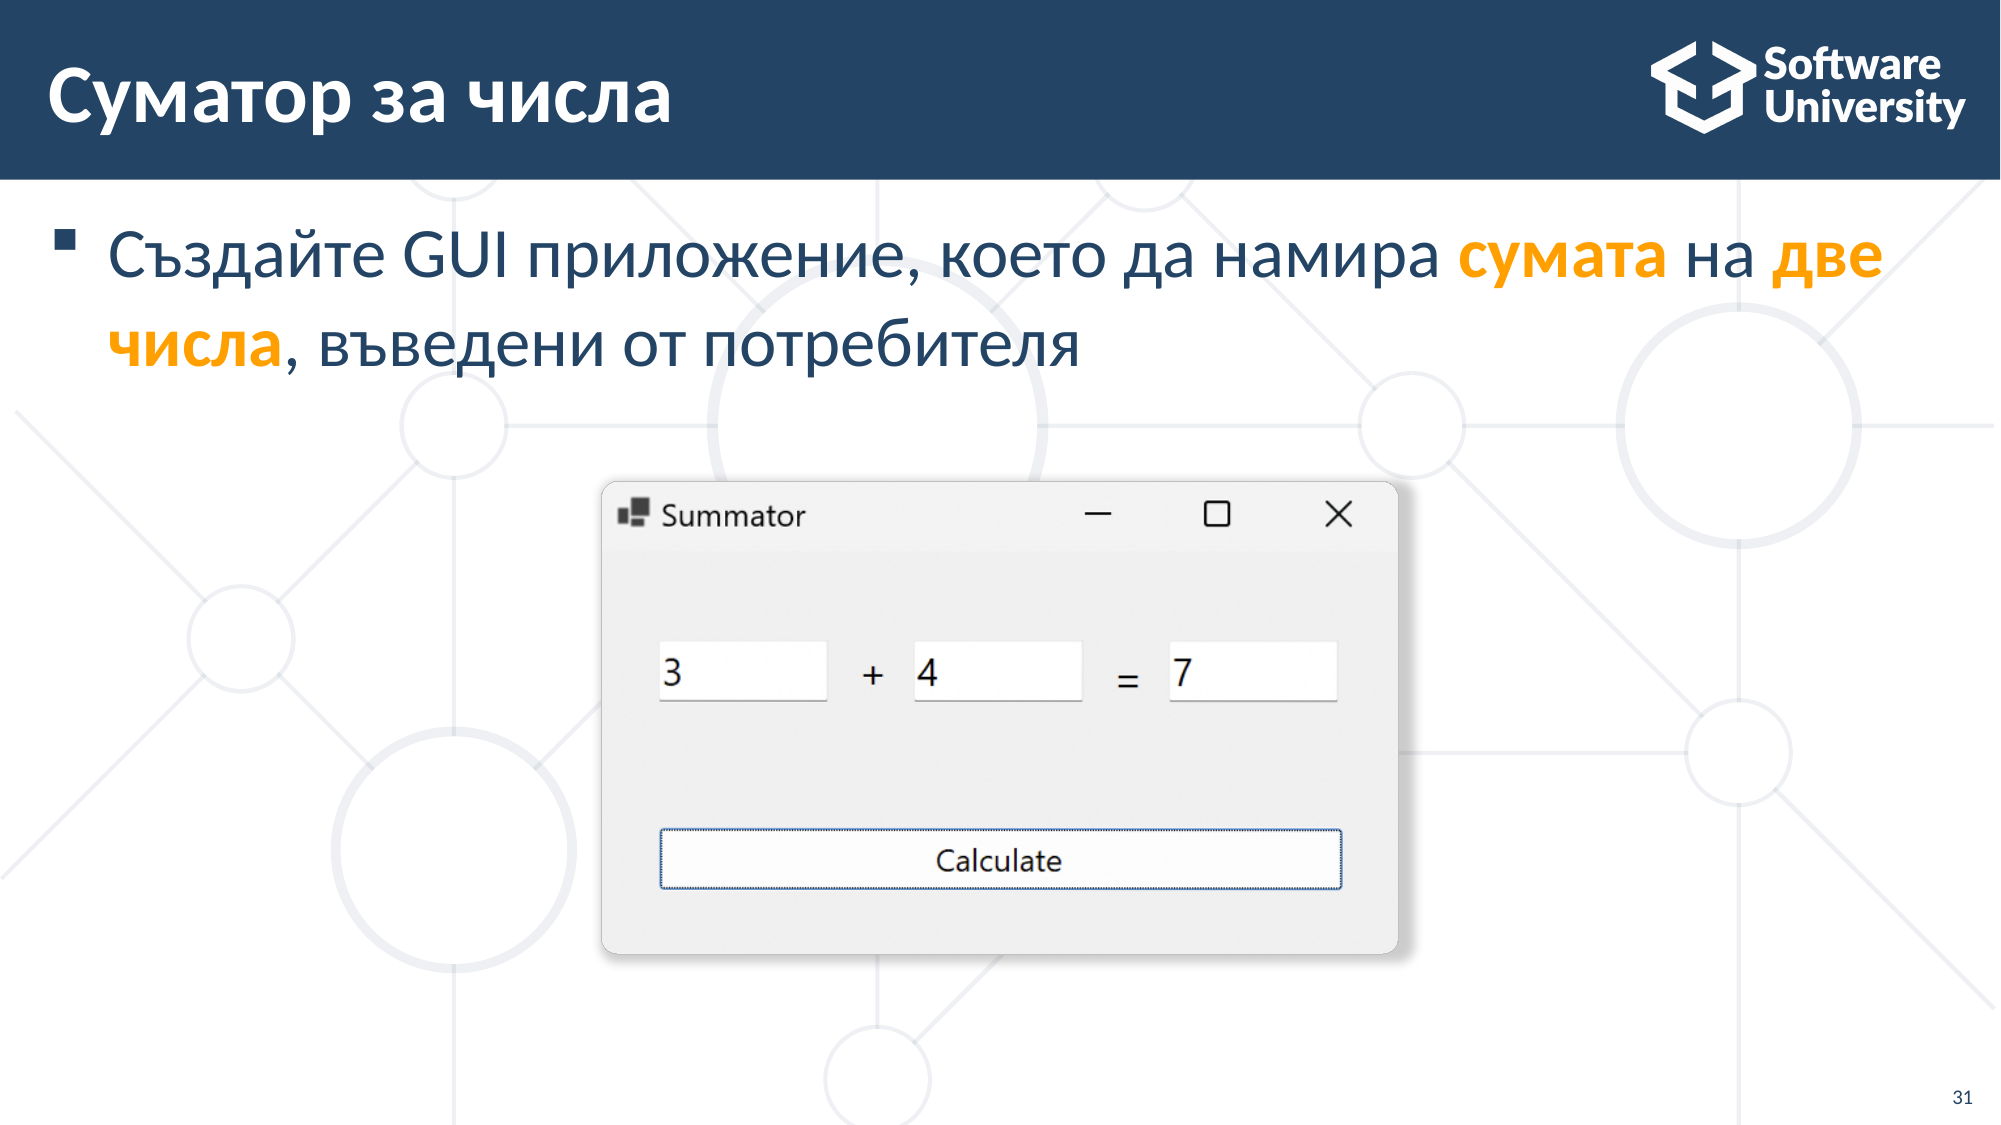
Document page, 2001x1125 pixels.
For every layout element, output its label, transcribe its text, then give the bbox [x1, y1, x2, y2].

picture [1651, 41, 1966, 134]
title Суматор за числа [31, 16, 1625, 162]
list Създайте GUI приложение, което да намира сумата на две числа, въведени от потребителя [31, 196, 1970, 1104]
picture [601, 480, 1399, 955]
slide_number 31 [1927, 1067, 1989, 1117]
